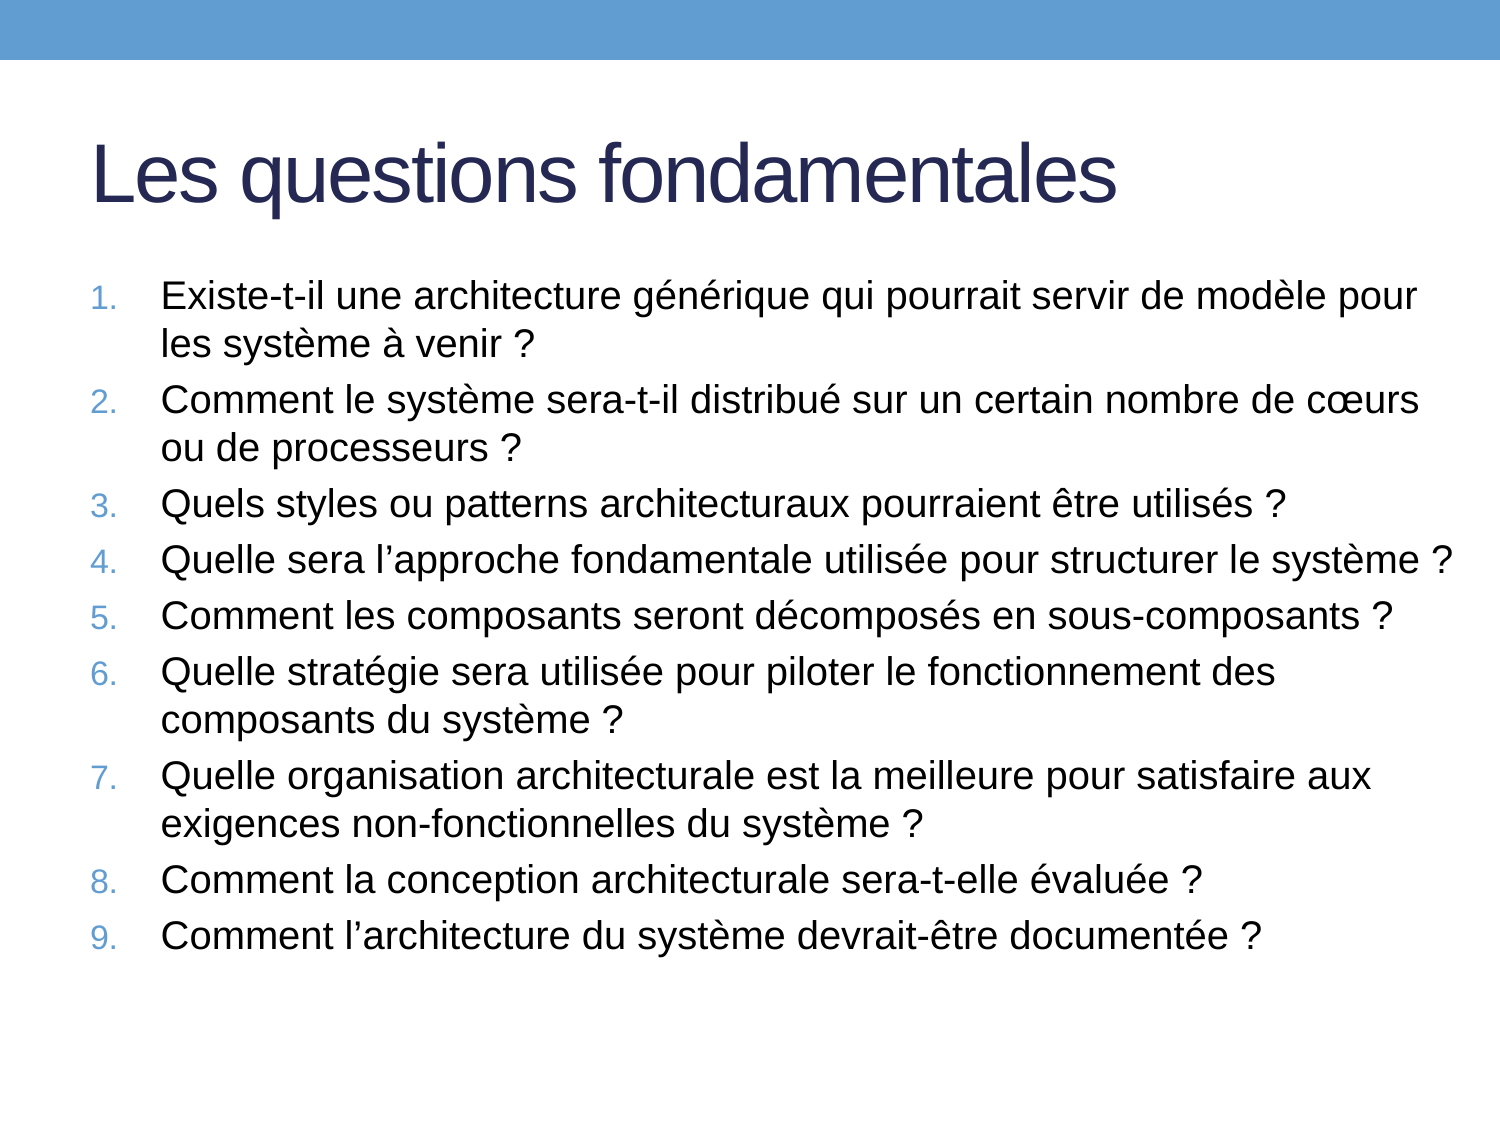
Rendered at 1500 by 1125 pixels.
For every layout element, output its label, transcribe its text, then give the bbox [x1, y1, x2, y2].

title Les questions fondamentales [75, 87, 1425, 250]
list Existe-t-il une architecture générique qui pourrait servir de modèle pour les système à venir ? Comment le système sera-t-il distribué sur un certain nombre de cœurs ou de processeurs ? Quels styles ou patterns architecturaux pourraient être utilisés ? Quelle sera l’approche fondamentale utilisée pour structurer le système ? Comment les composants seront décomposés en sous-composants ? Quelle stratégie sera utilisée pour piloter le fonctionnement des composants du système ? Quelle organisation architecturale est la meilleure pour satisfaire aux exigences non-fonctionnelles du système ? Comment la conception architecturale sera-t-elle évaluée ? Comment l’architecture du système devrait-être documentée ? [75, 262, 1483, 1012]
